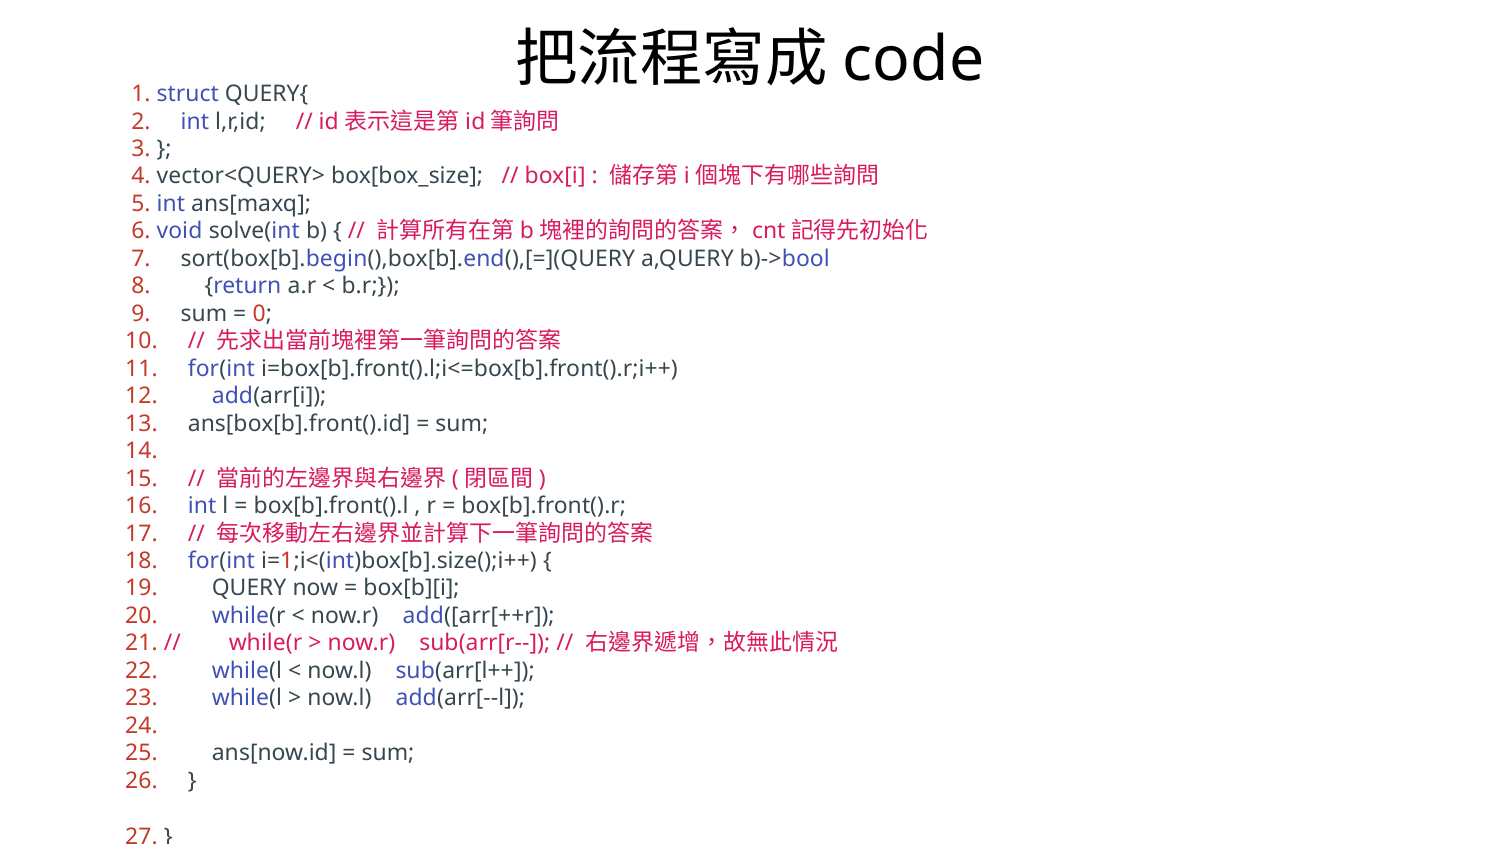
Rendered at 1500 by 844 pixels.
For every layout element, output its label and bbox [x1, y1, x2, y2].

text_box [0, 2, 1500, 844]
